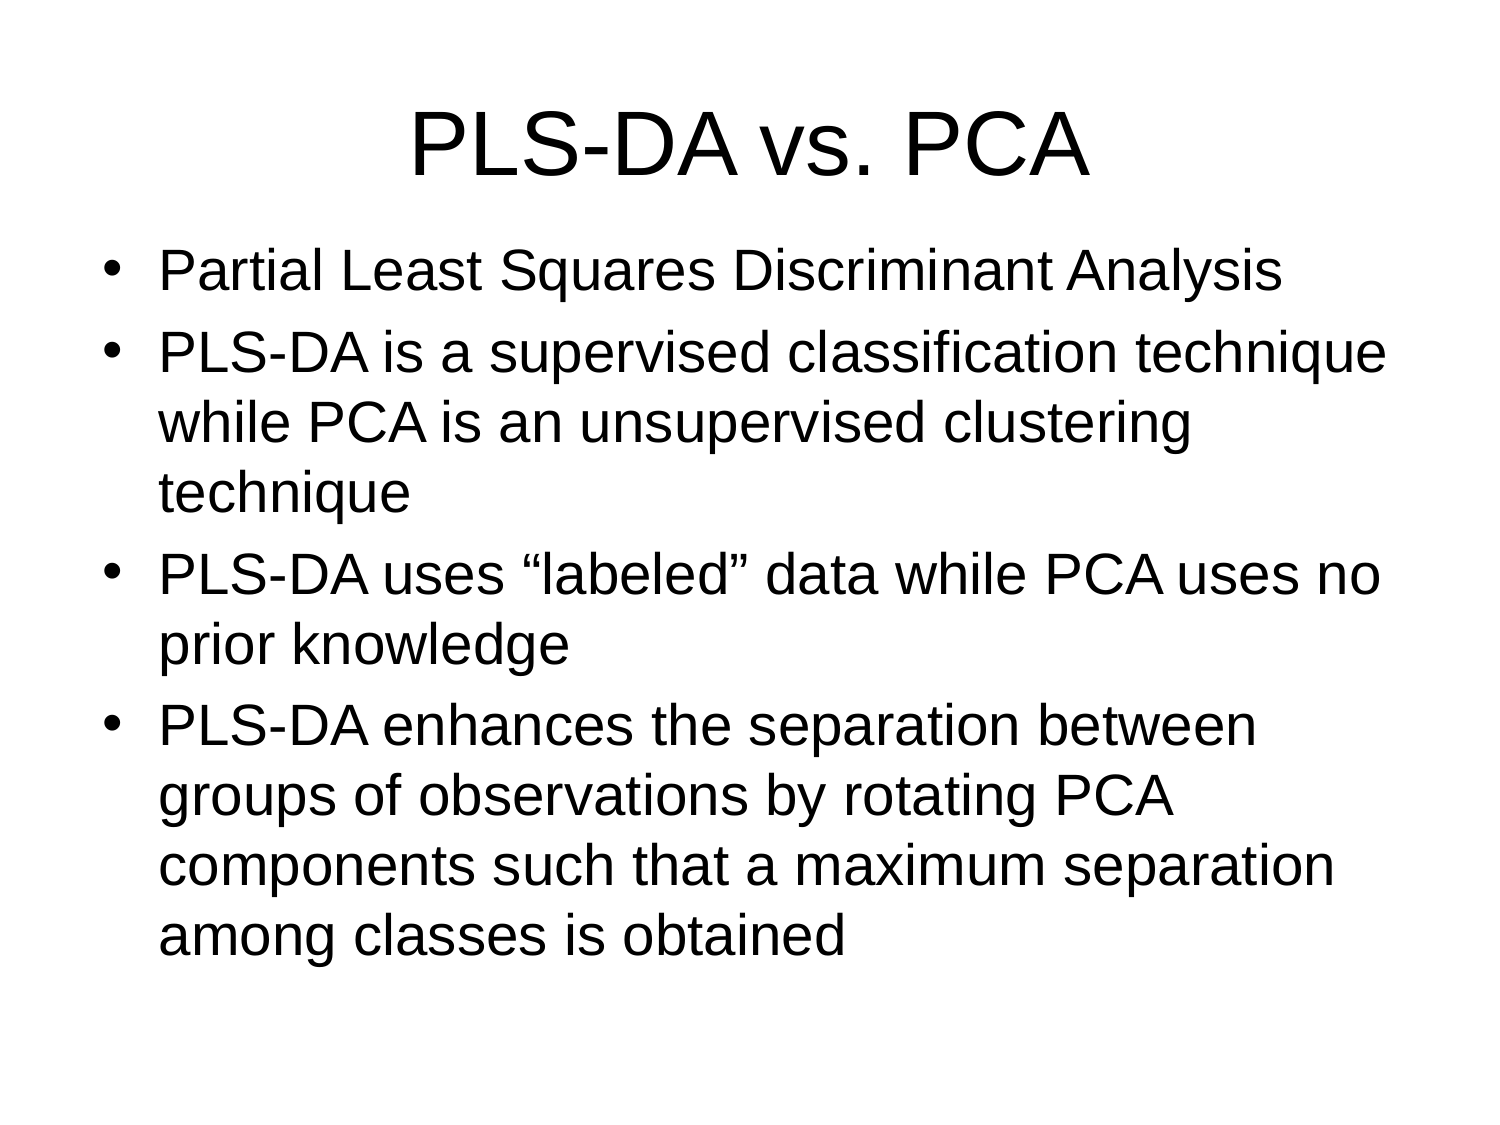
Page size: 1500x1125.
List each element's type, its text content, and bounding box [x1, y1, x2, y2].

list Partial Least Squares Discriminant Analysis PLS-DA is a supervised classification technique while PCA is an unsupervised clustering technique PLS-DA uses “labeled” data while PCA uses no prior knowledge PLS-DA enhances the separation between groups of observations by rotating PCA components such that a maximum separation among classes is obtained [87, 224, 1413, 1075]
title PLS-DA vs. PCA [75, 45, 1425, 233]
